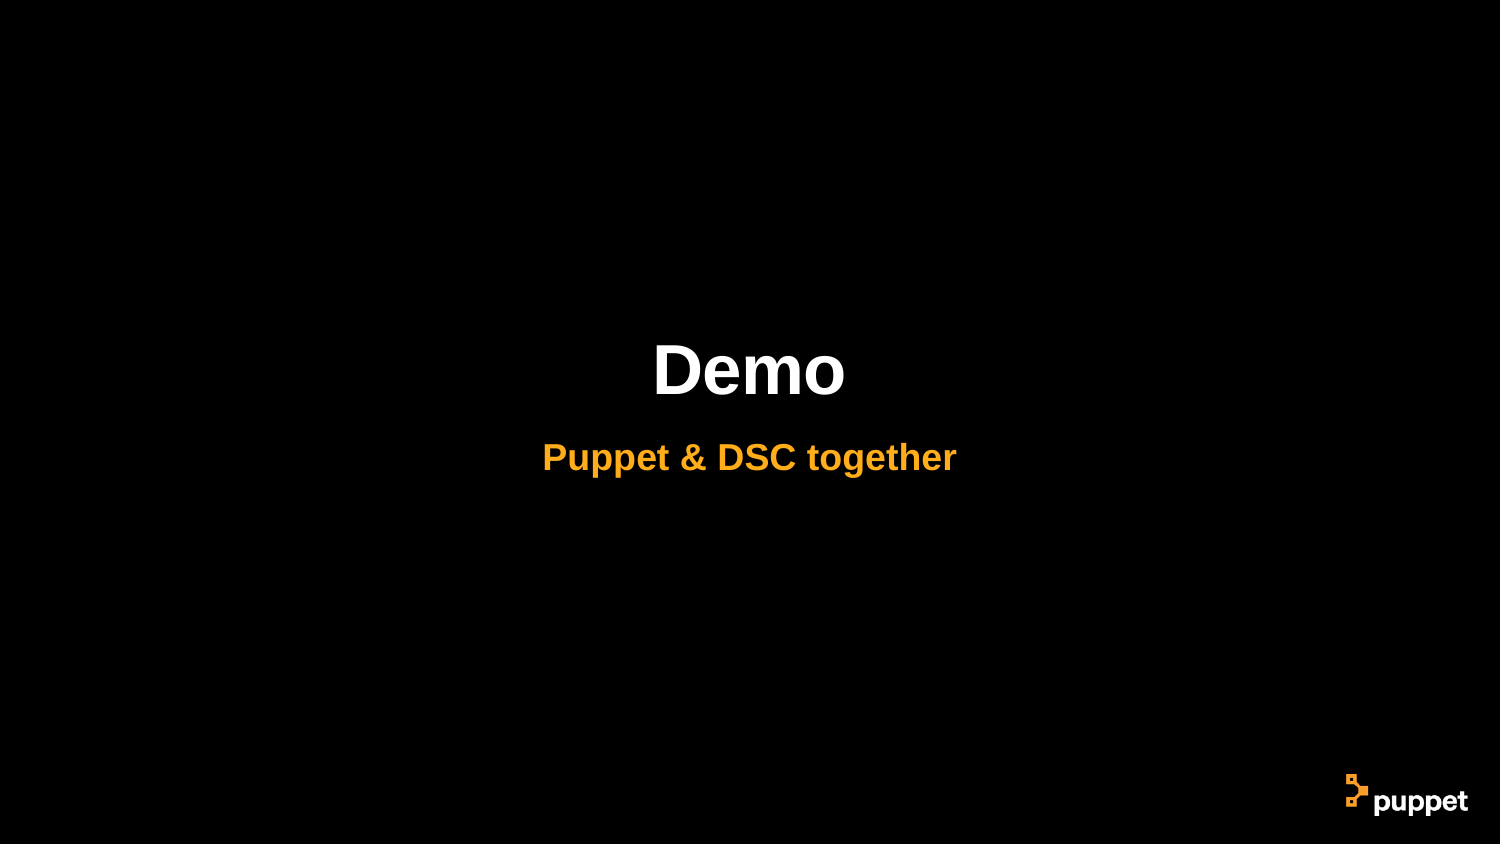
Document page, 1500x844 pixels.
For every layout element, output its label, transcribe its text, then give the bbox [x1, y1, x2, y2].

subtitle Puppet & DSC together [0, 410, 1500, 486]
picture [1346, 774, 1468, 816]
title Demo [0, 332, 1500, 410]
